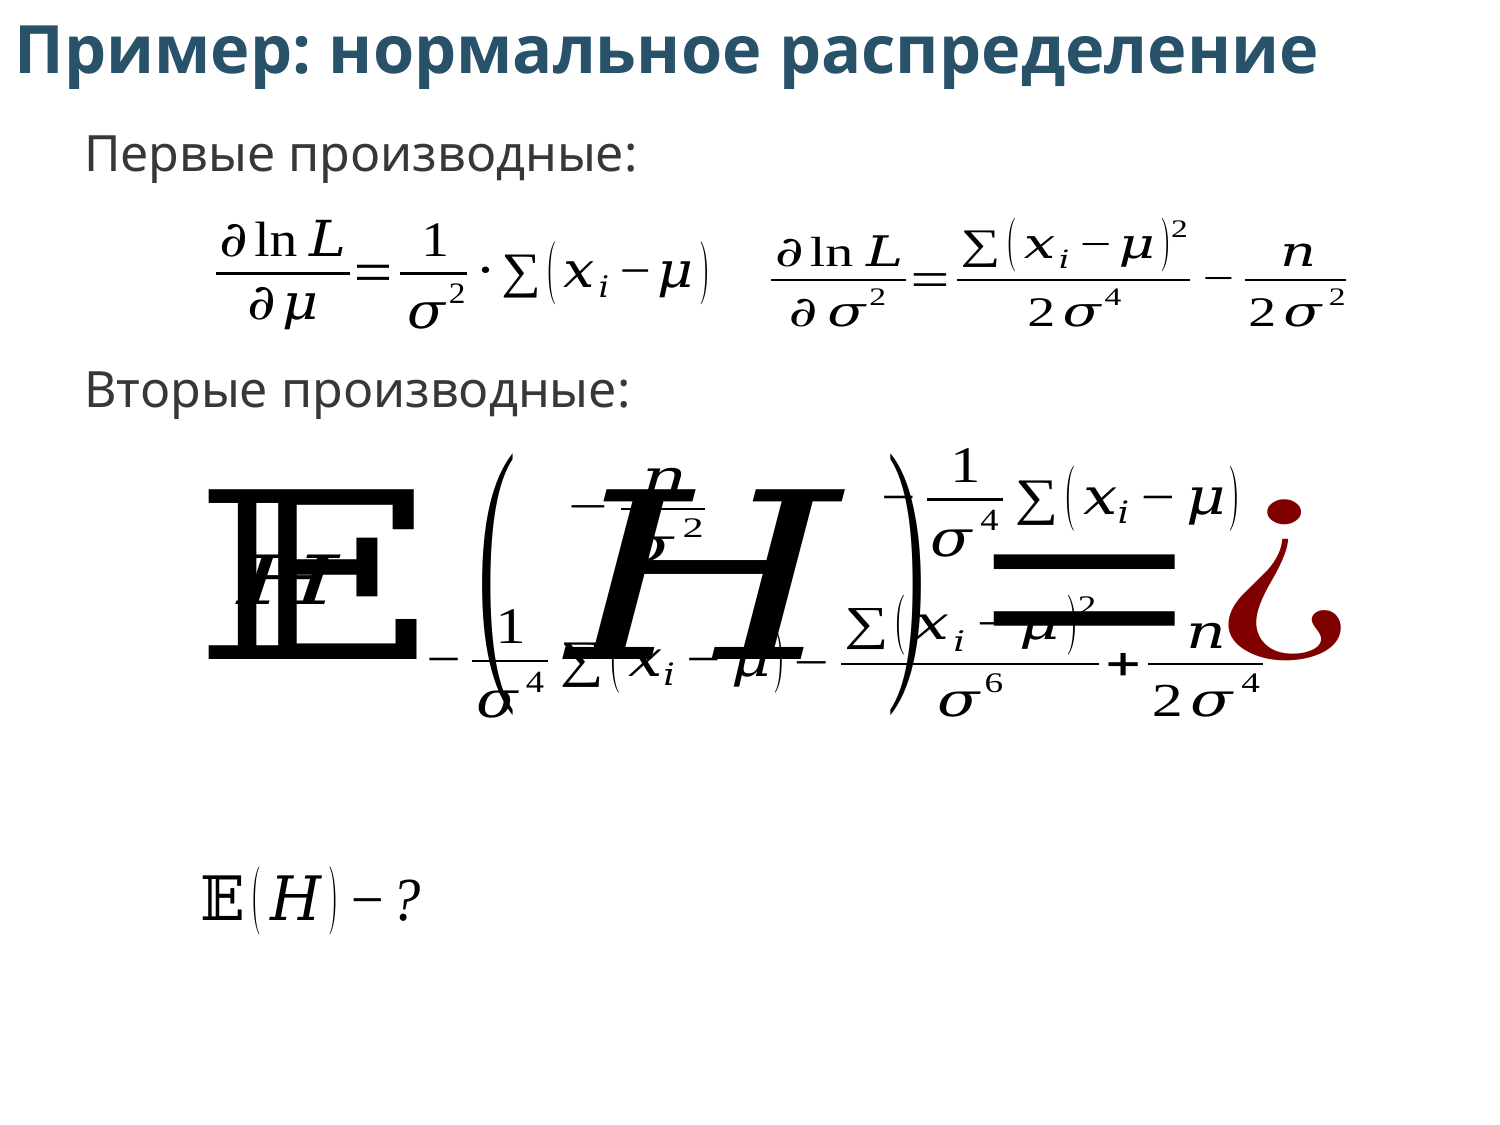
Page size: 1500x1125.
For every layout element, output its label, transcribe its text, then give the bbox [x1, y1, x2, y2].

text_box Пример: нормальное распределение [0, 0, 1500, 96]
text_box Первые производные: [69, 113, 653, 189]
text_box Вторые производные: [69, 349, 646, 425]
